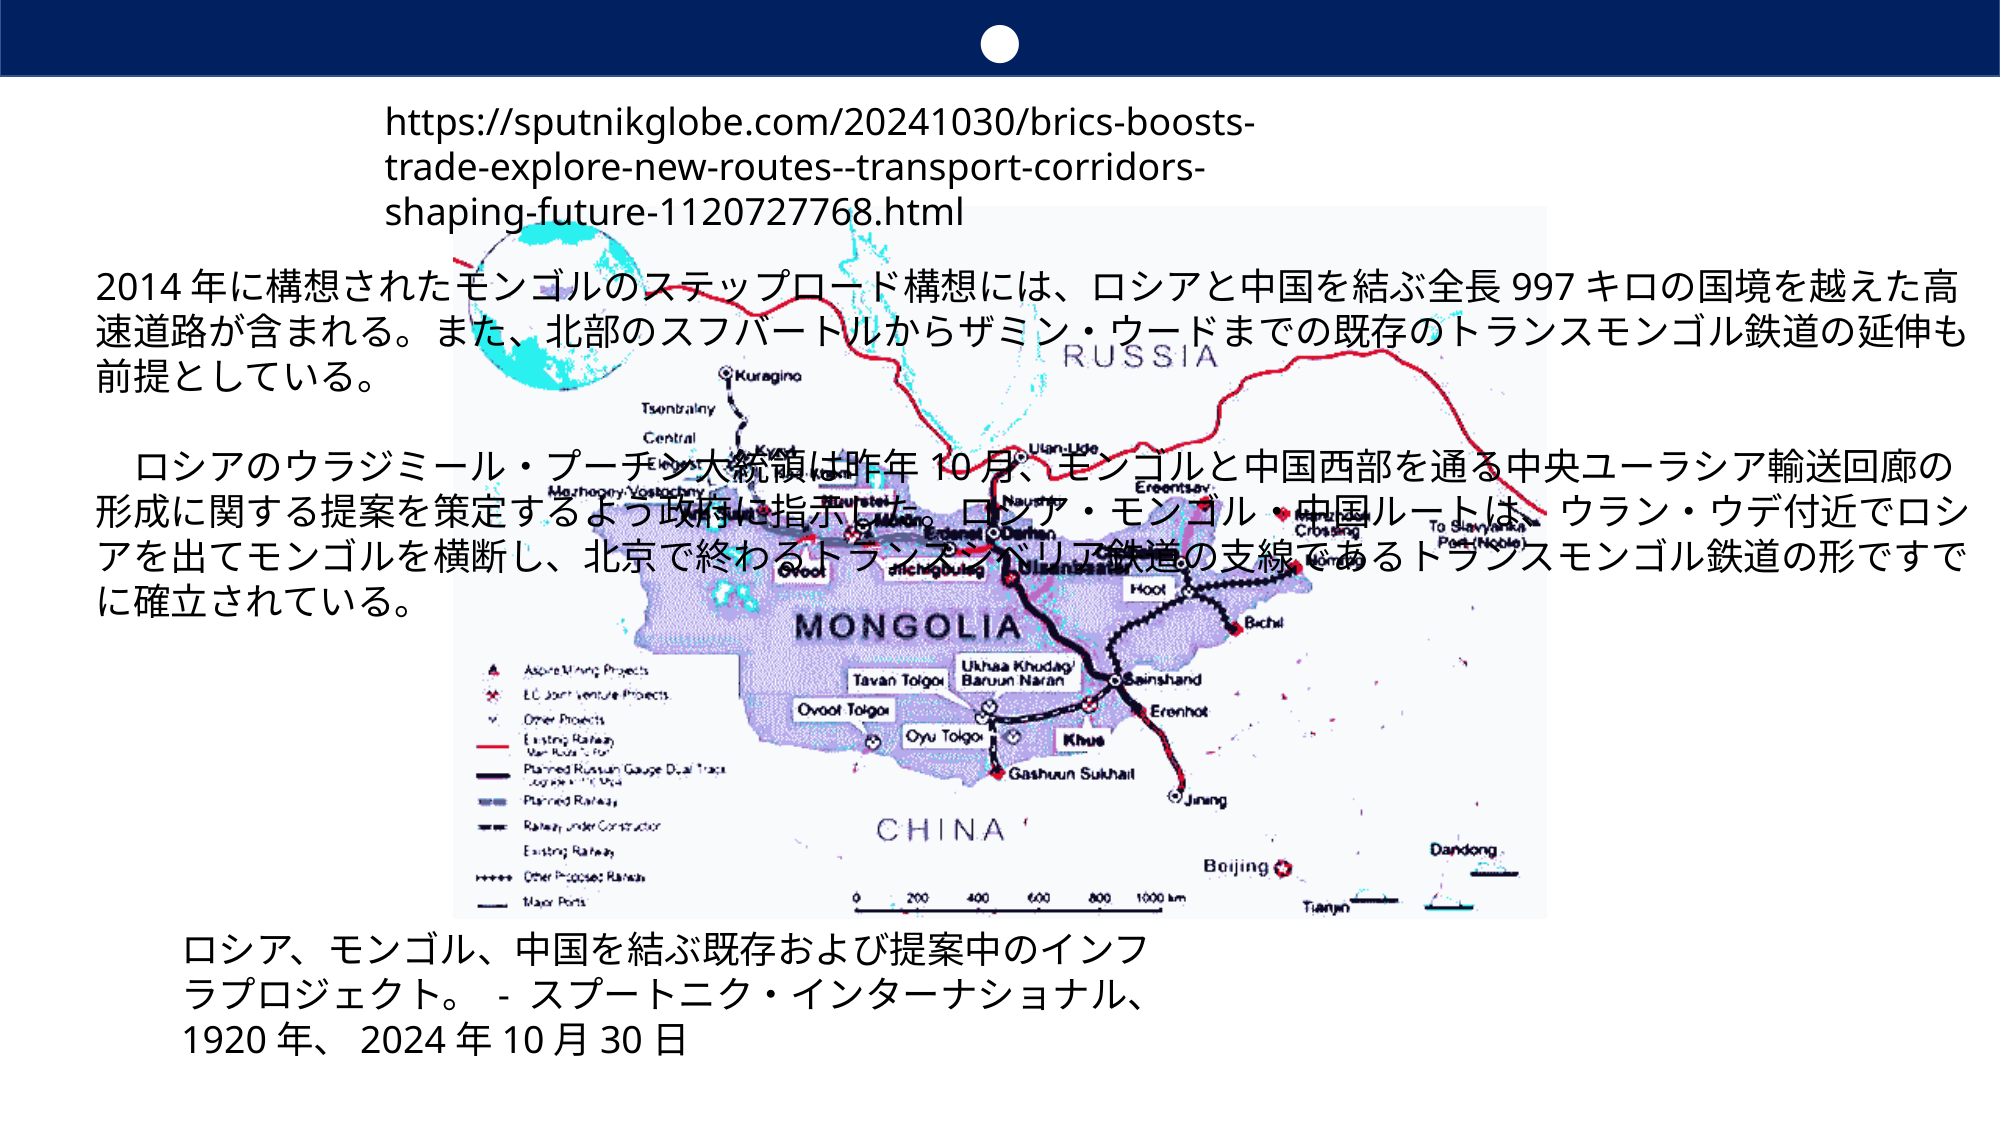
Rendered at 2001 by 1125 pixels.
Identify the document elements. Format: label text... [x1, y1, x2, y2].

text_box ロシア、モンゴル、中国を結ぶ既存および提案中のインフラプロジェクト。 - スプートニク・インターナショナル、1920年、2024年10月30日 [166, 918, 1168, 1069]
text_box 2014年に構想されたモンゴルのステップロード構想には、ロシアと中国を結ぶ全長997キロの国境を越えた高速道路が含まれる。また、北部のスフバートルからザミン・ウードまでの既存のトランスモンゴル鉄道の延伸も前提としている。 ロシアのウラジミール・プーチン大統領は昨年10月、モンゴルと中国西部を通る中央ユーラシア輸送回廊の形成に関する提案を策定するよう政府に指示した。ロシア・モンゴル・中国ルートは、ウラン・ウデ付近でロシアを出てモンゴルを横断し、北京で終わるトランスシベリア鉄道の支線であるトランスモンゴル鉄道の形ですでに確立されている。 [80, 255, 453, 631]
text_box ● [0, 0, 2000, 77]
text_box 2014年に構想されたモンゴルのステップロード構想には、ロシアと中国を結ぶ全長997キロの国境を越えた高速道路が含まれる。また、北部のスフバートルからザミン・ウードまでの既存のトランスモンゴル鉄道の延伸も前提としている。 ロシアのウラジミール・プーチン大統領は昨年10月、モンゴルと中国西部を通る中央ユーラシア輸送回廊の形成に関する提案を策定するよう政府に指示した。ロシア・モンゴル・中国ルートは、ウラン・ウデ付近でロシアを出てモンゴルを横断し、北京で終わるトランスシベリア鉄道の支線であるトランスモンゴル鉄道の形ですでに確立されている。 [1547, 255, 2000, 631]
picture [453, 206, 1547, 919]
text_box https://sputnikglobe.com/20241030/brics-boosts-trade-explore-new-routes--transport-corridors-shaping-future-1120727768.html [369, 90, 1375, 240]
